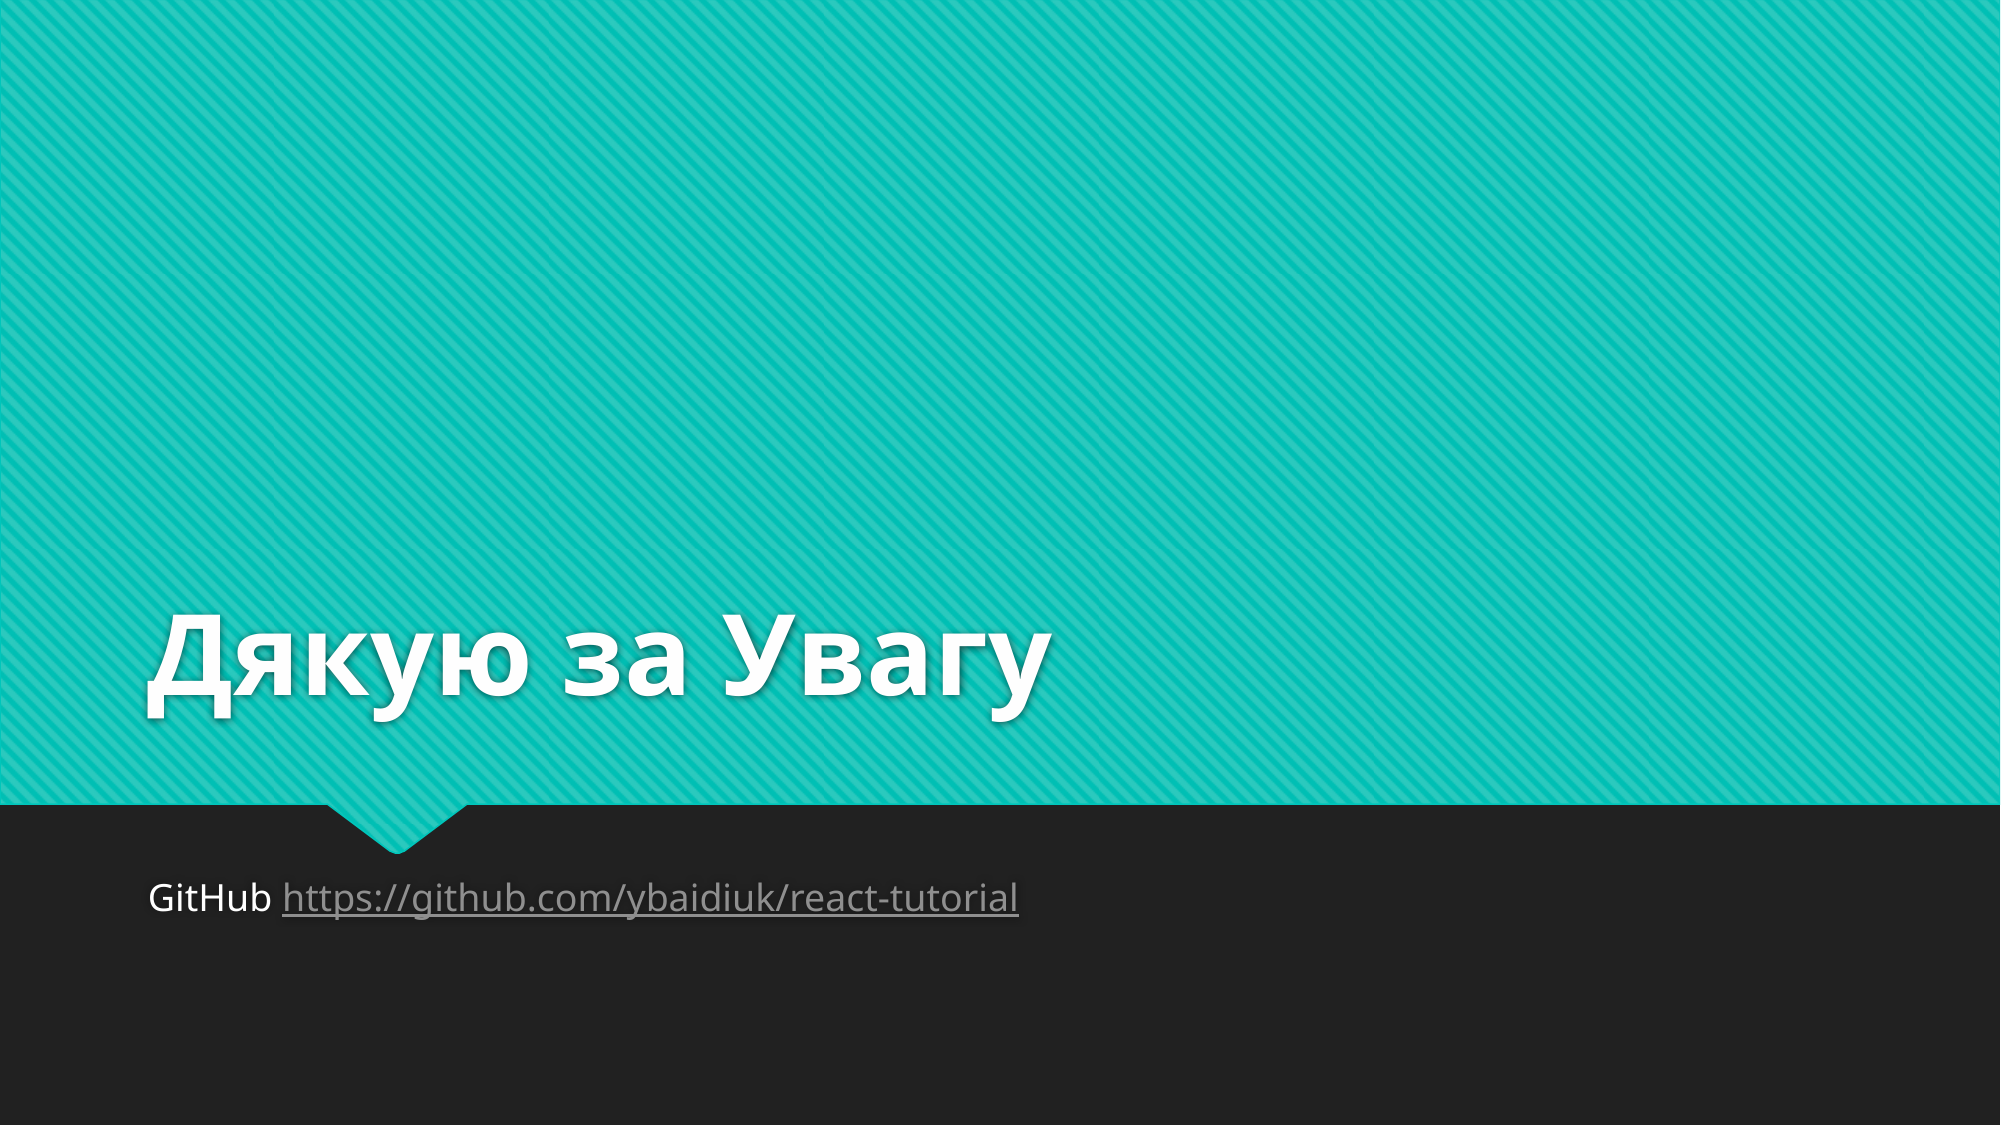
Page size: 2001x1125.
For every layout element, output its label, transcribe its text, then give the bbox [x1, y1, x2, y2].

title Дякую за Увагу [132, 237, 1868, 726]
subtitle GitHub https://github.com/ybaidiuk/react-tutorial [132, 866, 1868, 938]
